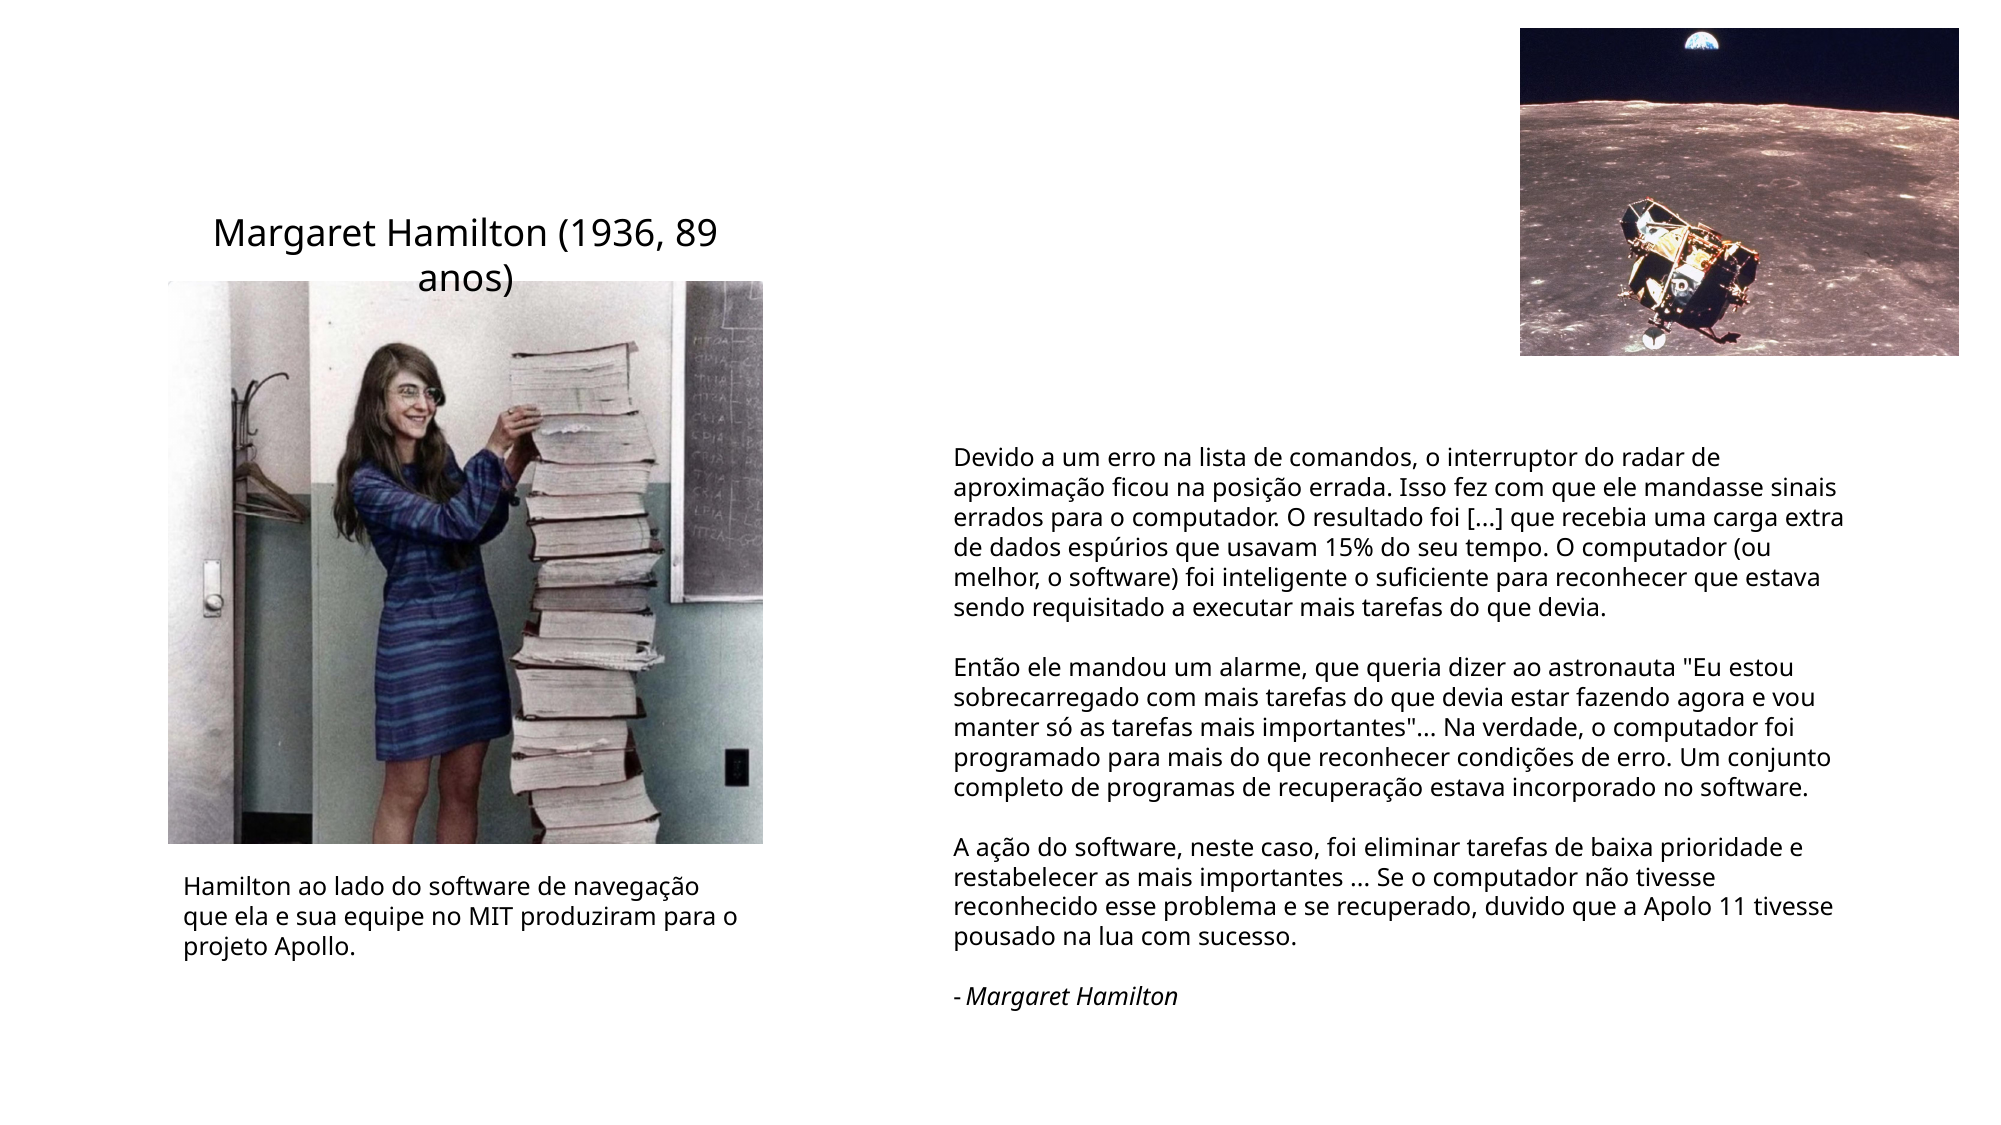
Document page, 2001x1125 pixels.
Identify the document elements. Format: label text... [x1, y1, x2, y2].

text_box Devido a um erro na lista de comandos, o interruptor do radar de aproximação ficou na posição errada. Isso fez com que ele mandasse sinais errados para o computador. O resultado foi [...] que recebia uma carga extra de dados espúrios que usavam 15% do seu tempo. O computador (ou melhor, o software) foi inteligente o suficiente para reconhecer que estava sendo requisitado a executar mais tarefas do que devia. Então ele mandou um alarme, que queria dizer ao astronauta "Eu estou sobrecarregado com mais tarefas do que devia estar fazendo agora e vou manter só as tarefas mais importantes"... Na verdade, o computador foi programado para mais do que reconhecer condições de erro. Um conjunto completo de programas de recuperação estava incorporado no software. A ação do software, neste caso, foi eliminar tarefas de baixa prioridade e restabelecer as mais importantes ... Se o computador não tivesse reconhecido esse problema e se recuperado, duvido que a Apolo 11 tivesse pousado na lua com sucesso. - Margaret Hamilton [938, 434, 1872, 1048]
picture [167, 280, 764, 845]
text_box Hamilton ao lado do software de navegação que ela e sua equipe no MIT produziram para o projeto Apollo. [168, 863, 763, 968]
picture [1520, 27, 1959, 357]
text_box Margaret Hamilton (1936, 89 anos) [168, 201, 763, 280]
